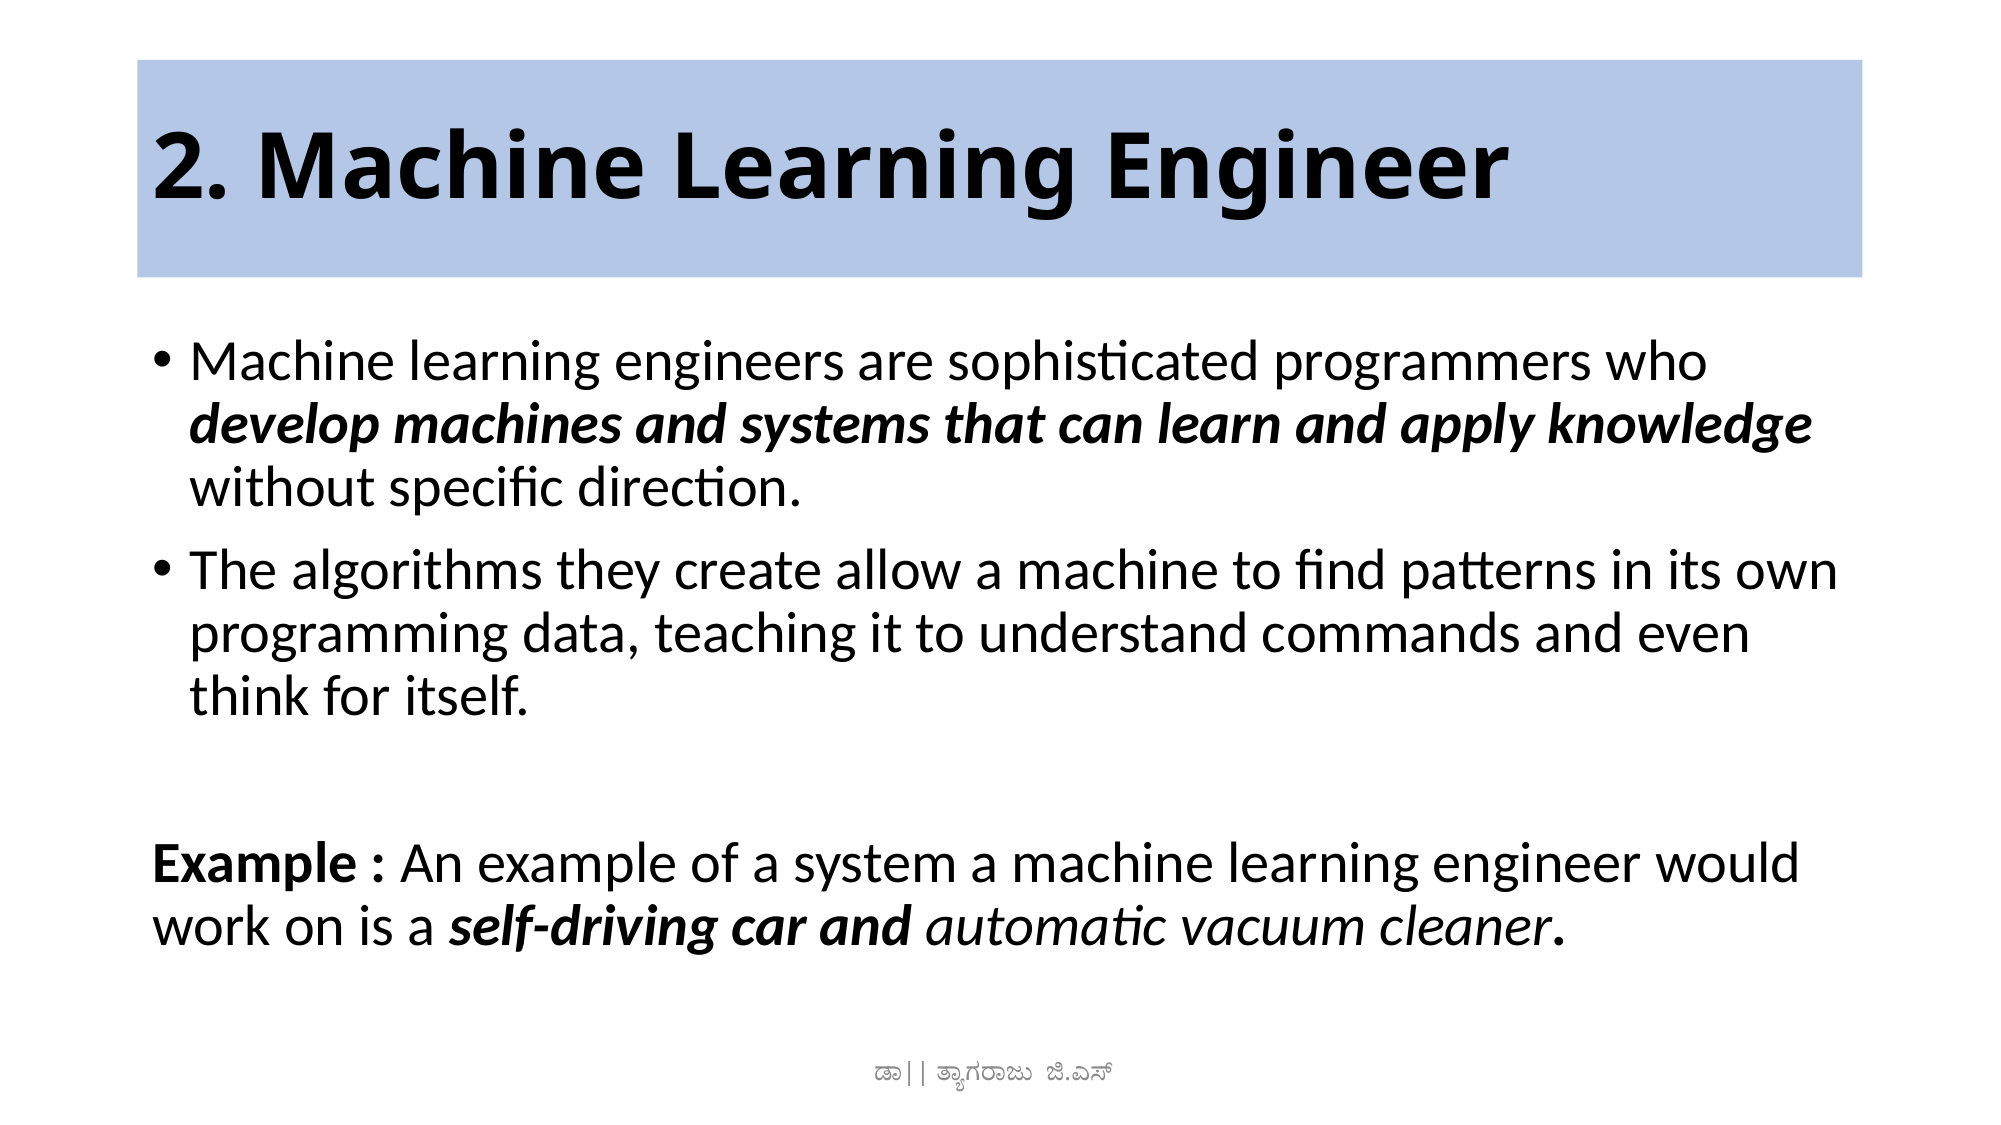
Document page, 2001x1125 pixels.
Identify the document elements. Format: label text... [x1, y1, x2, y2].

list Machine learning engineers are sophisticated programmers who develop machines and systems that can learn and apply knowledge without specific direction. The algorithms they create allow a machine to find patterns in its own programming data, teaching it to understand commands and even think for itself. Example : An example of a system a machine learning engineer would work on is a self-driving car and automatic vacuum cleaner. [137, 322, 1863, 974]
footer ಡಾ|| ತ್ಯಾಗರಾಜು ಜಿ.ಎಸ್ [662, 1042, 1338, 1103]
title 2. Machine Learning Engineer [137, 59, 1863, 278]
